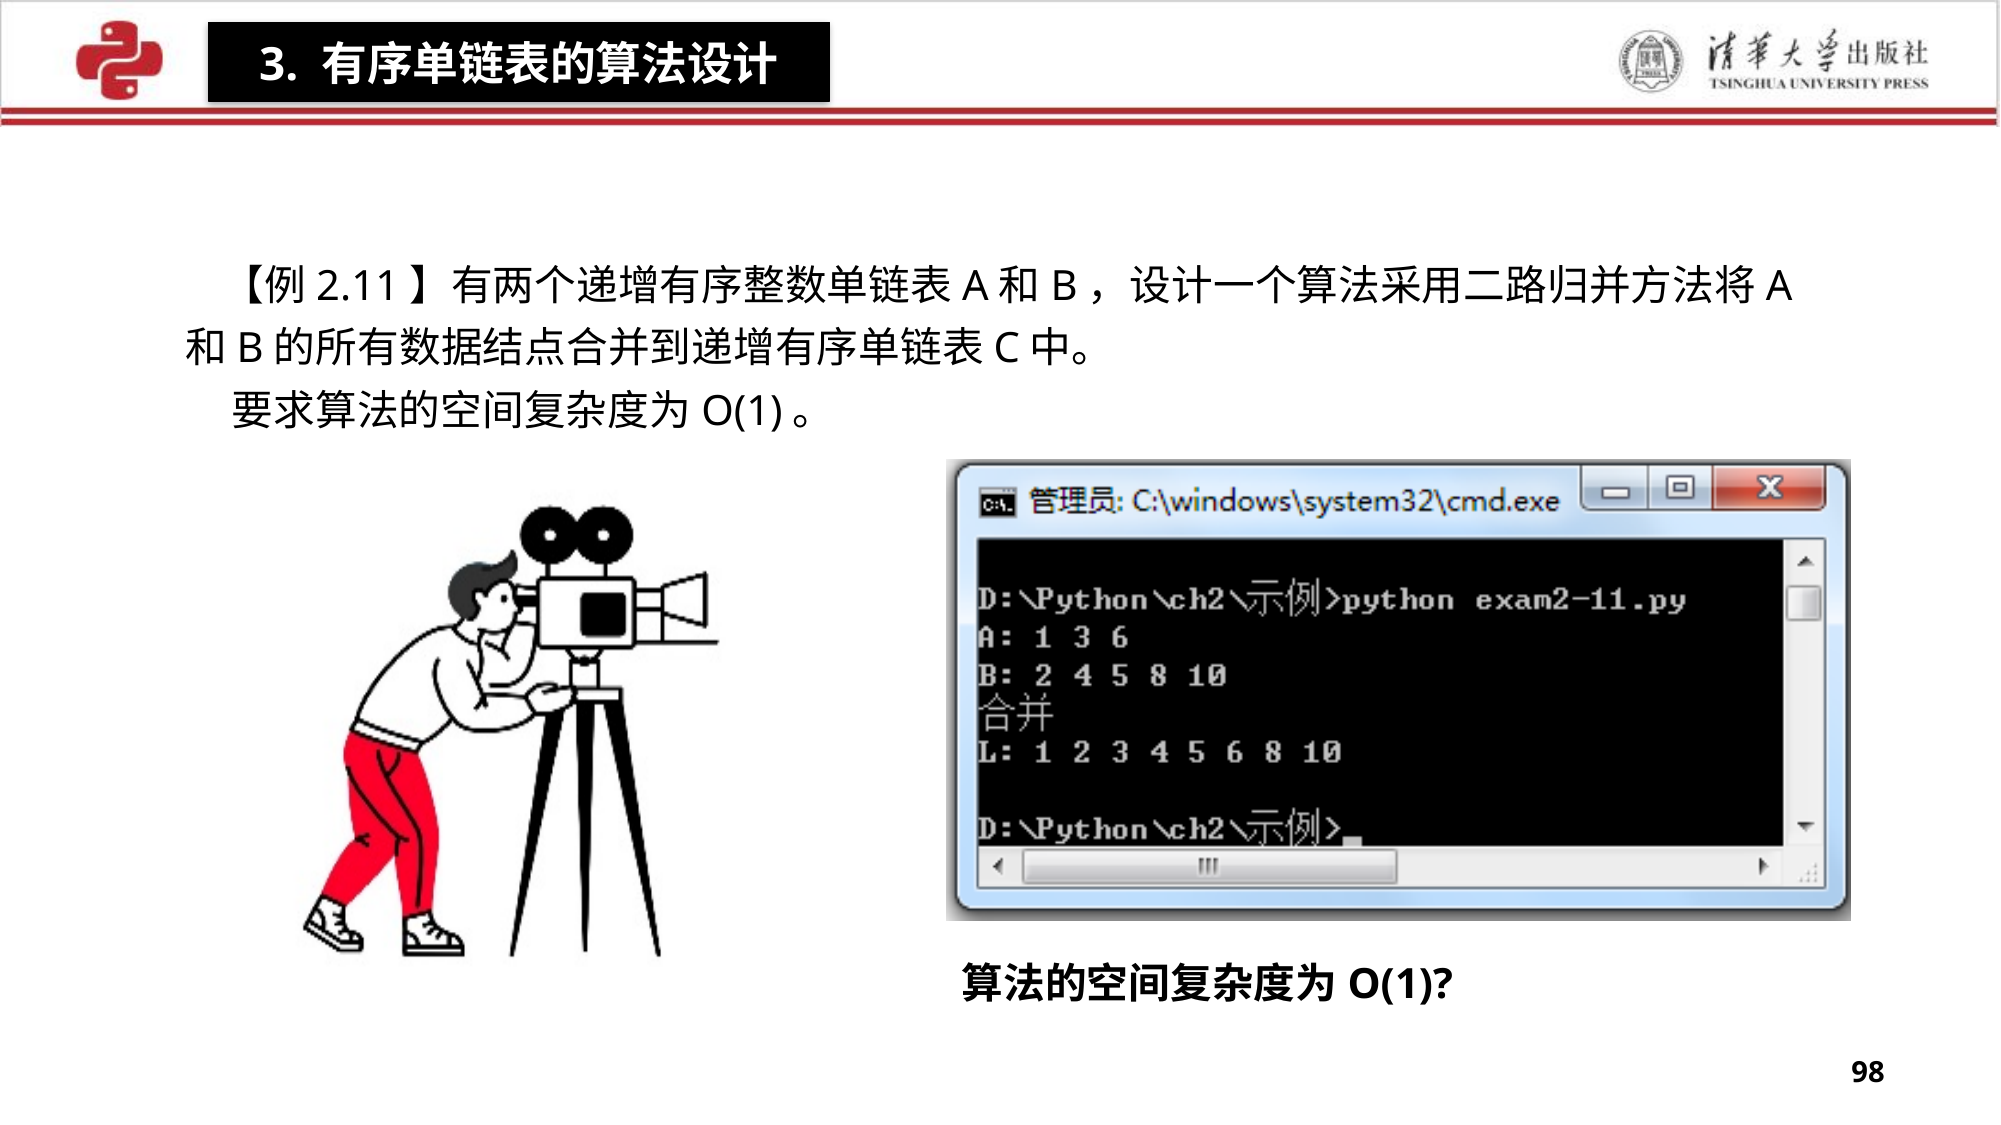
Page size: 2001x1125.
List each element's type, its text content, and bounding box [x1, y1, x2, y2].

text_box 【例2.11】有两个递增有序整数单链表A和B，设计一个算法采用二路归并方法将A和B的所有数据结点合并到递增有序单链表C中。 要求算法的空间复杂度为O(1)。 [159, 220, 1853, 459]
picture [267, 459, 771, 1024]
text_box 算法的空间复杂度为O(1)? [946, 949, 1486, 1014]
picture [946, 459, 1851, 922]
slide_number 98 [1433, 1042, 1900, 1103]
picture [0, 0, 2000, 127]
text_box 3. 有序单链表的算法设计 [208, 22, 830, 102]
